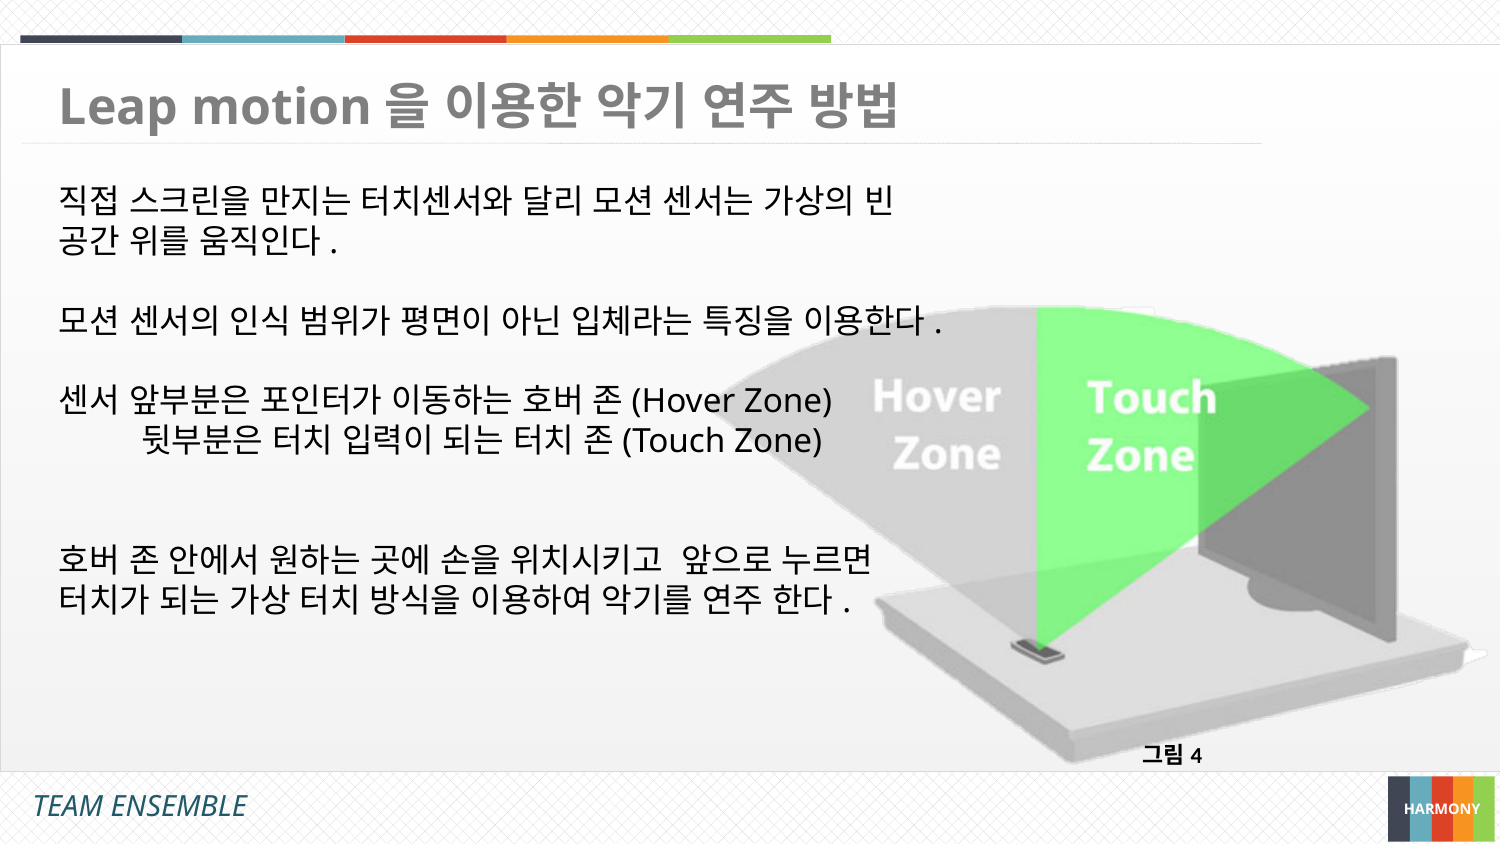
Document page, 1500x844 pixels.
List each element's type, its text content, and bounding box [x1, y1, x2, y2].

text_box 직접 스크린을 만지는 터치센서와 달리 모션 센서는 가상의 빈 공간 위를 움직인다. 모션 센서의 인식 범위가 평면이 아닌 입체라는 특징을 이용한다. 센서 앞부분은 포인터가 이동하는 호버 존(Hover Zone) 뒷부분은 터치 입력이 되는 터치 존(Touch Zone) 호버 존 안에서 원하는 곳에 손을 위치시키고 앞으로 누르면 터치가 되는 가상 터치 방식을 이용하여 악기를 연주 한다. [44, 172, 951, 627]
picture [670, 279, 1500, 777]
text_box Leap motion을 이용한 악기 연주 방법 [44, 67, 951, 143]
